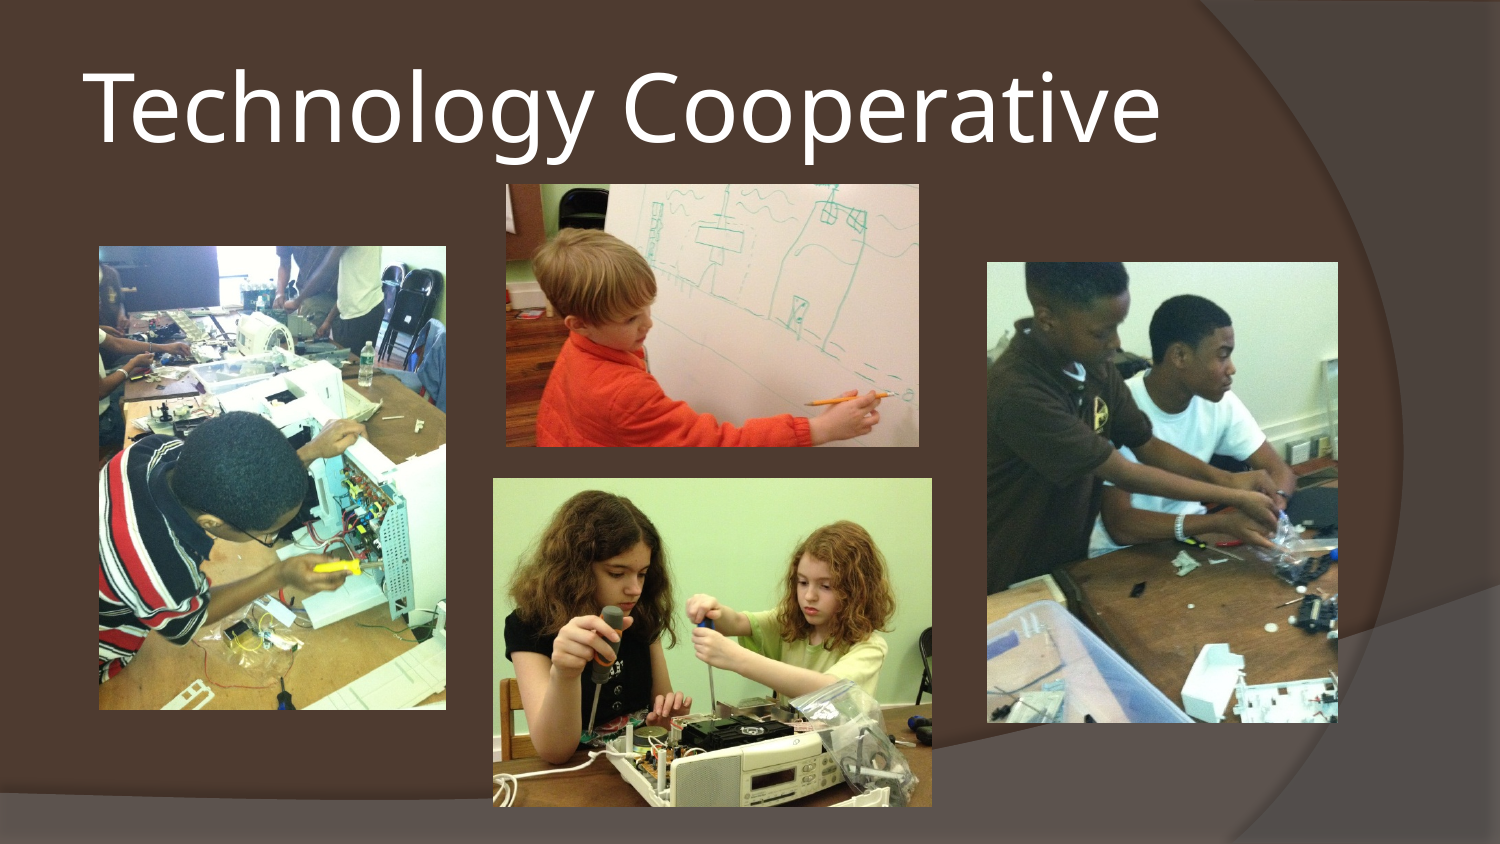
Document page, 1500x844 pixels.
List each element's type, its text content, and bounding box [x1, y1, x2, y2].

title Technology Cooperative [75, 33, 1300, 175]
picture [506, 184, 919, 448]
picture [493, 477, 932, 807]
picture [99, 246, 446, 710]
picture [987, 262, 1338, 723]
